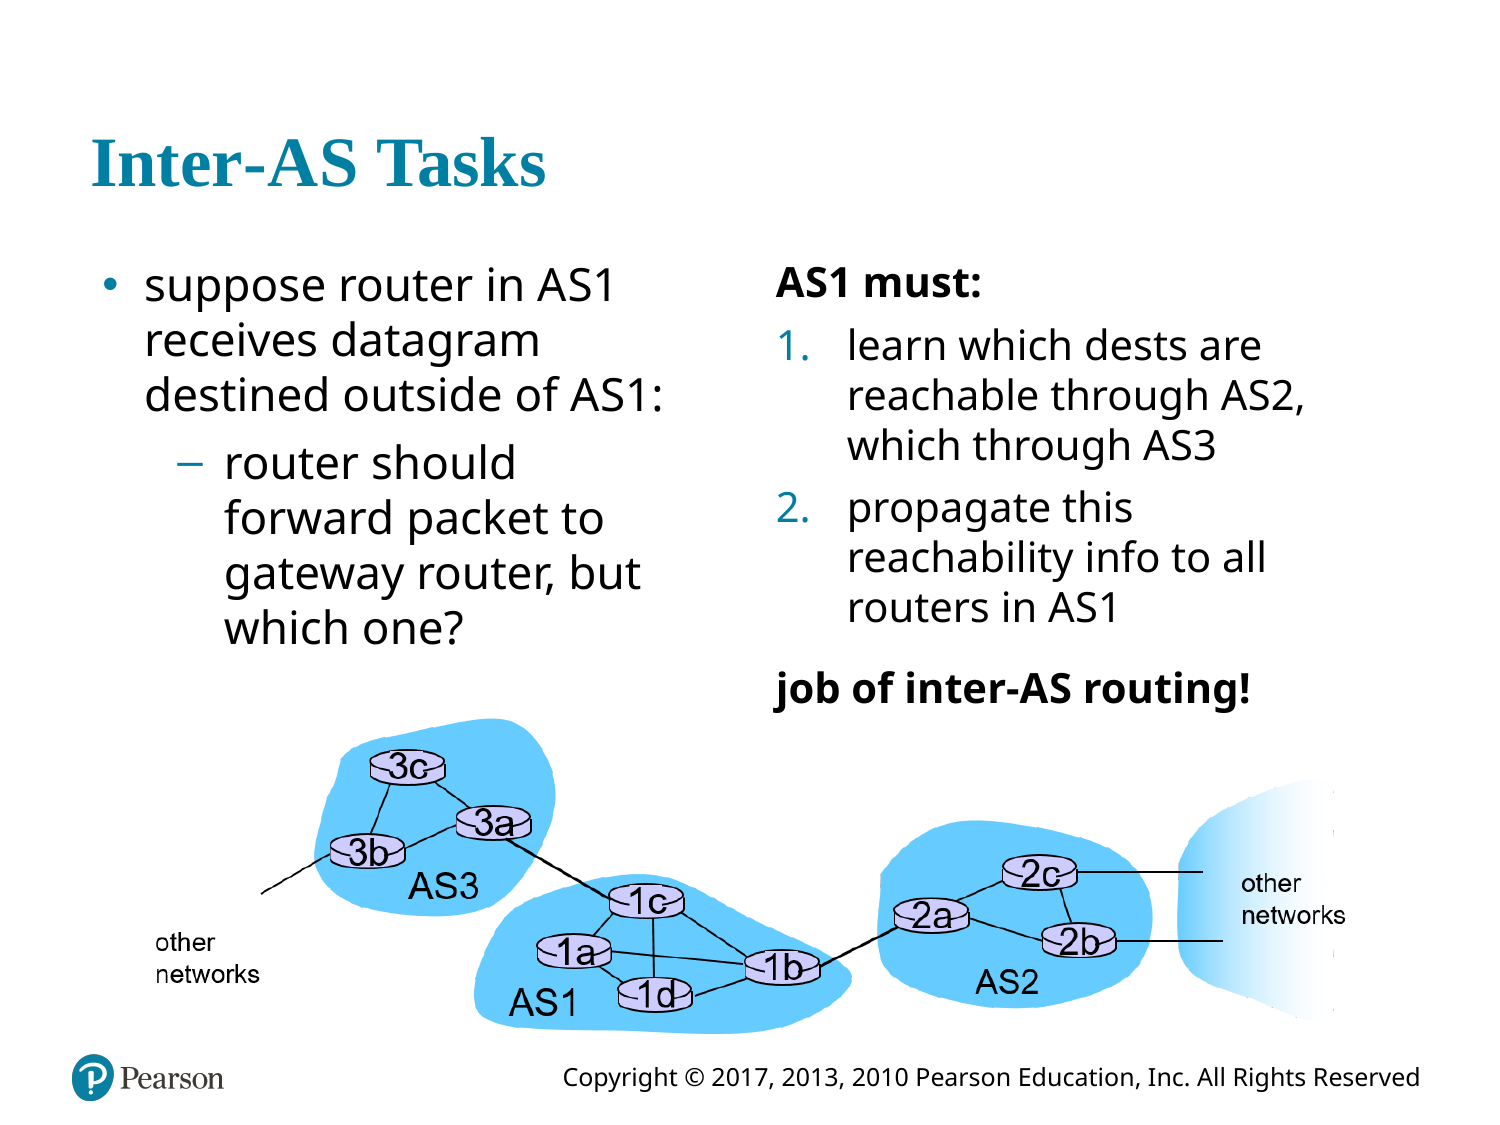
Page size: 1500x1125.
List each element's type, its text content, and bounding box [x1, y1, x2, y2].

picture [138, 718, 1362, 1047]
list A S1 must: learn which dests are reachable through A S2, which through A S3 propagate this reachability info to all routers in A S1 job of inter-A S routing! [760, 240, 1386, 909]
title Inter - A S Tasks [75, 0, 1425, 216]
picture [72, 1054, 88, 1070]
list suppose router in A S1 receives datagram destined outside of A S1: router should forward packet to gateway router, but which one? [87, 240, 713, 909]
picture [72, 1087, 83, 1101]
picture [80, 1063, 106, 1088]
picture [98, 1054, 224, 1101]
